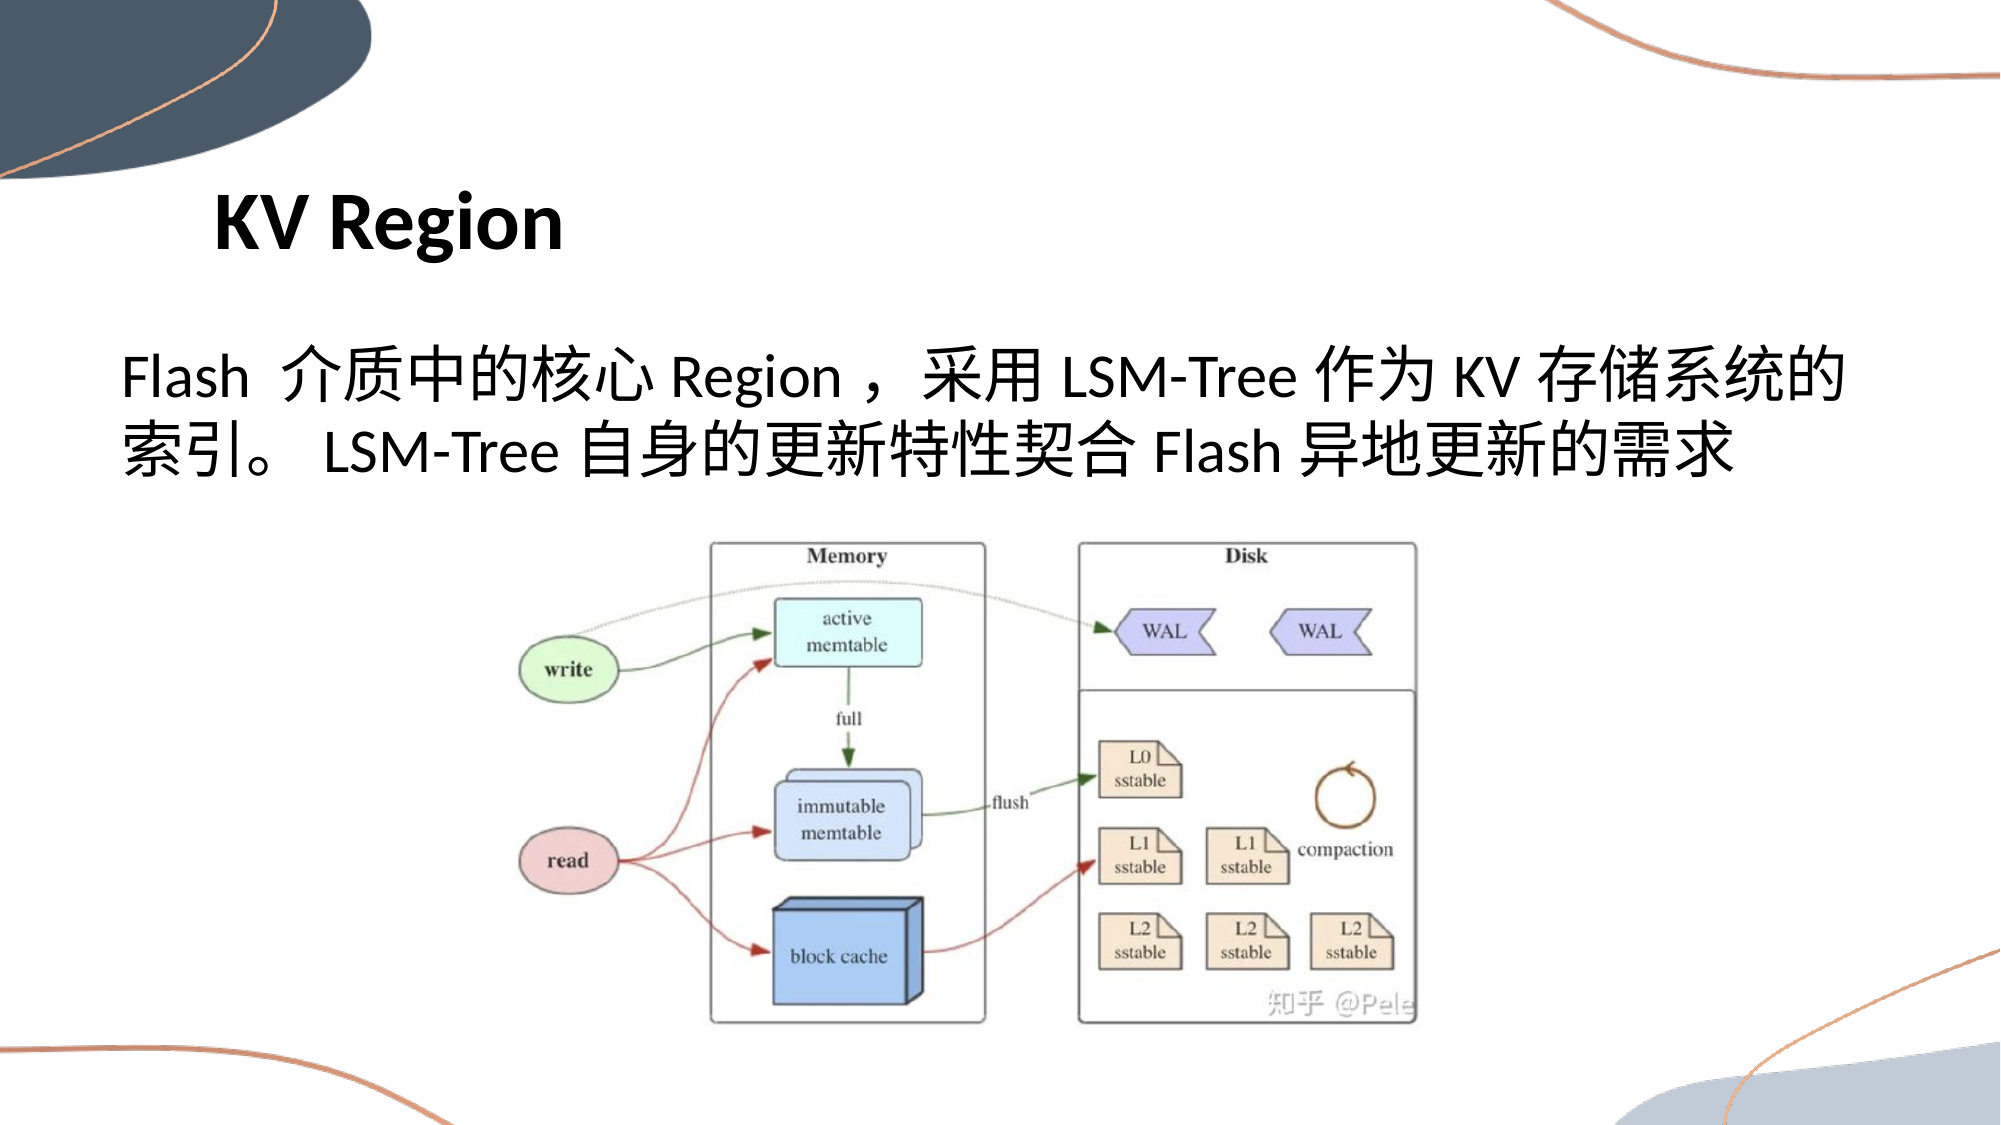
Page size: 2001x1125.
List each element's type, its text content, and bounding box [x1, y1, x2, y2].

picture [1522, 0, 2001, 107]
picture [482, 525, 1443, 1049]
text_box KV Region [199, 158, 1726, 274]
text_box Flash 介质中的核心Region，采用LSM-Tree作为KV存储系统的索引。LSM-Tree自身的更新特性契合Flash异地更新的需求 [106, 327, 1894, 493]
picture [1603, 918, 2001, 1125]
picture [0, 1018, 478, 1125]
picture [0, 0, 372, 207]
